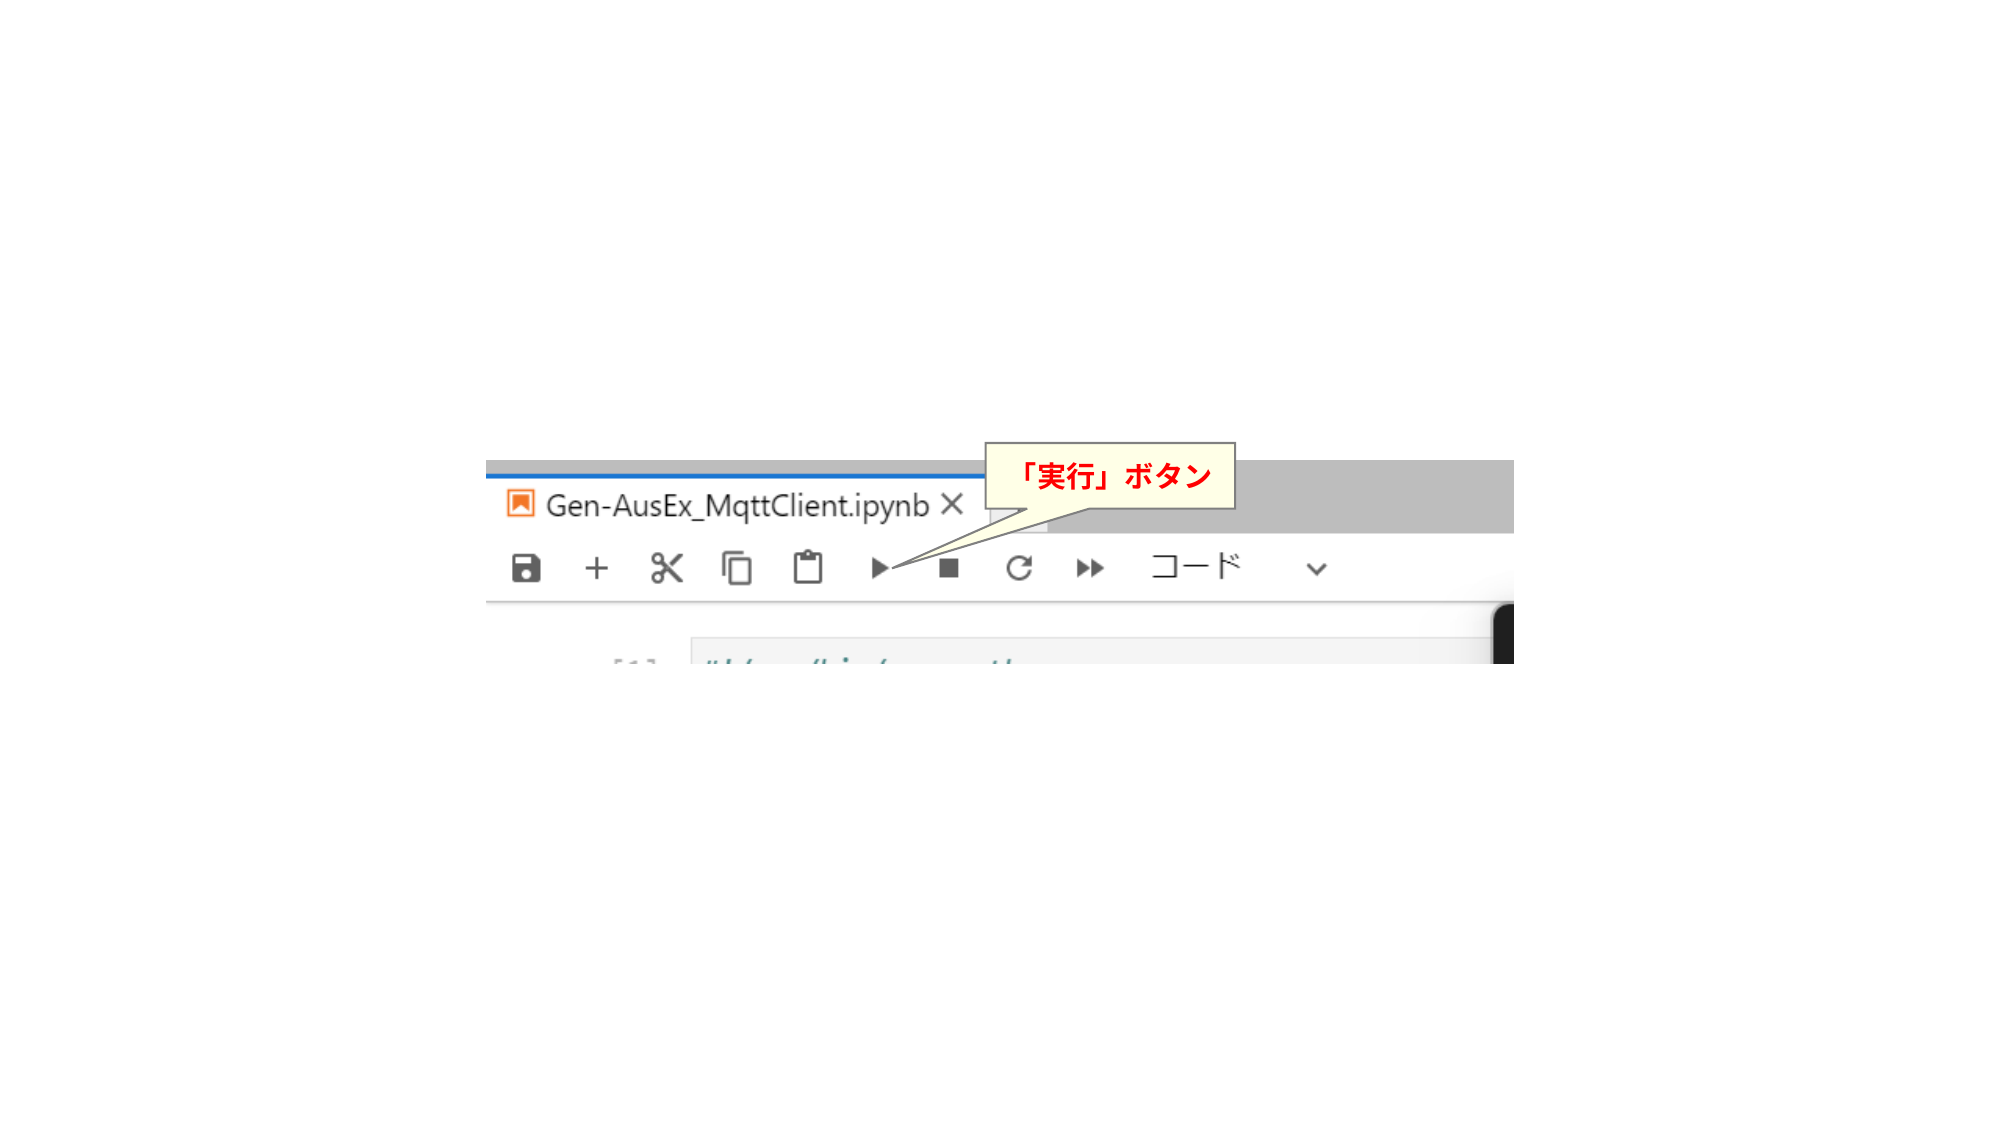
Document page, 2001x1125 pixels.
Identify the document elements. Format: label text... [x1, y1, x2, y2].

picture [486, 460, 1514, 664]
text_box 「実行」ボタン [984, 441, 1237, 460]
